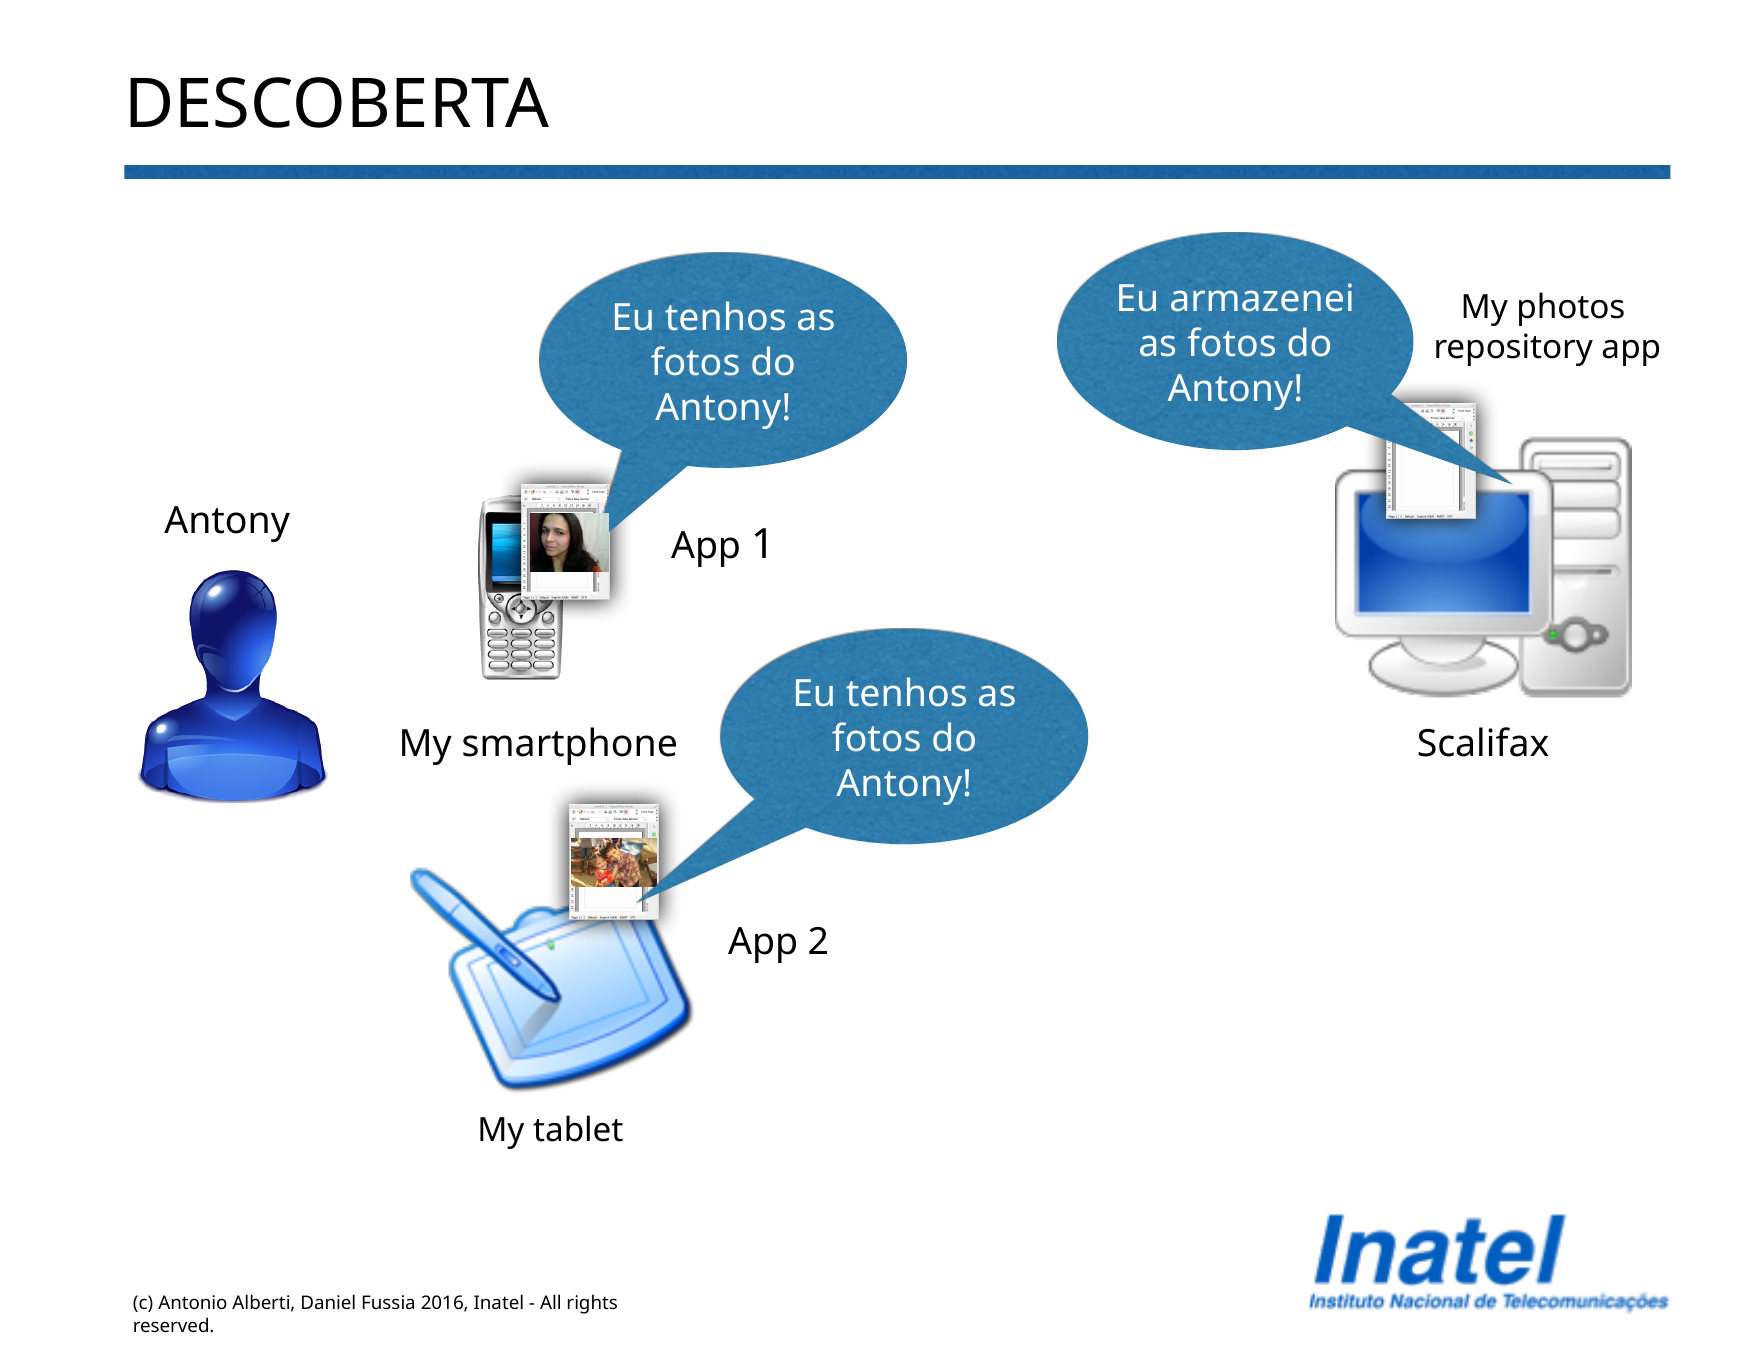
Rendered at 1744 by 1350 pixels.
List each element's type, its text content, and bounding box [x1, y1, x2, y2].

picture [1335, 402, 1632, 720]
text_box My tablet [473, 1138, 628, 1152]
text_box App 1 [667, 513, 780, 571]
picture [109, 568, 346, 804]
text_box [720, 628, 1089, 845]
text_box [124, 165, 1671, 179]
text_box My photos repository app [1429, 281, 1666, 369]
picture [1309, 1213, 1671, 1315]
text_box Antony [160, 492, 294, 545]
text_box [1057, 232, 1414, 451]
text_box (c) Antonio Alberti, Daniel Fussia 2016, Inatel - All rights reserved. [124, 1291, 709, 1337]
picture [397, 804, 767, 1132]
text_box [539, 252, 908, 469]
text_box descoberta [124, 58, 1671, 165]
picture [427, 469, 684, 681]
text_box App 2 [724, 913, 833, 966]
text_box My smartphone [395, 714, 682, 768]
text_box Scalifax [1413, 726, 1554, 768]
